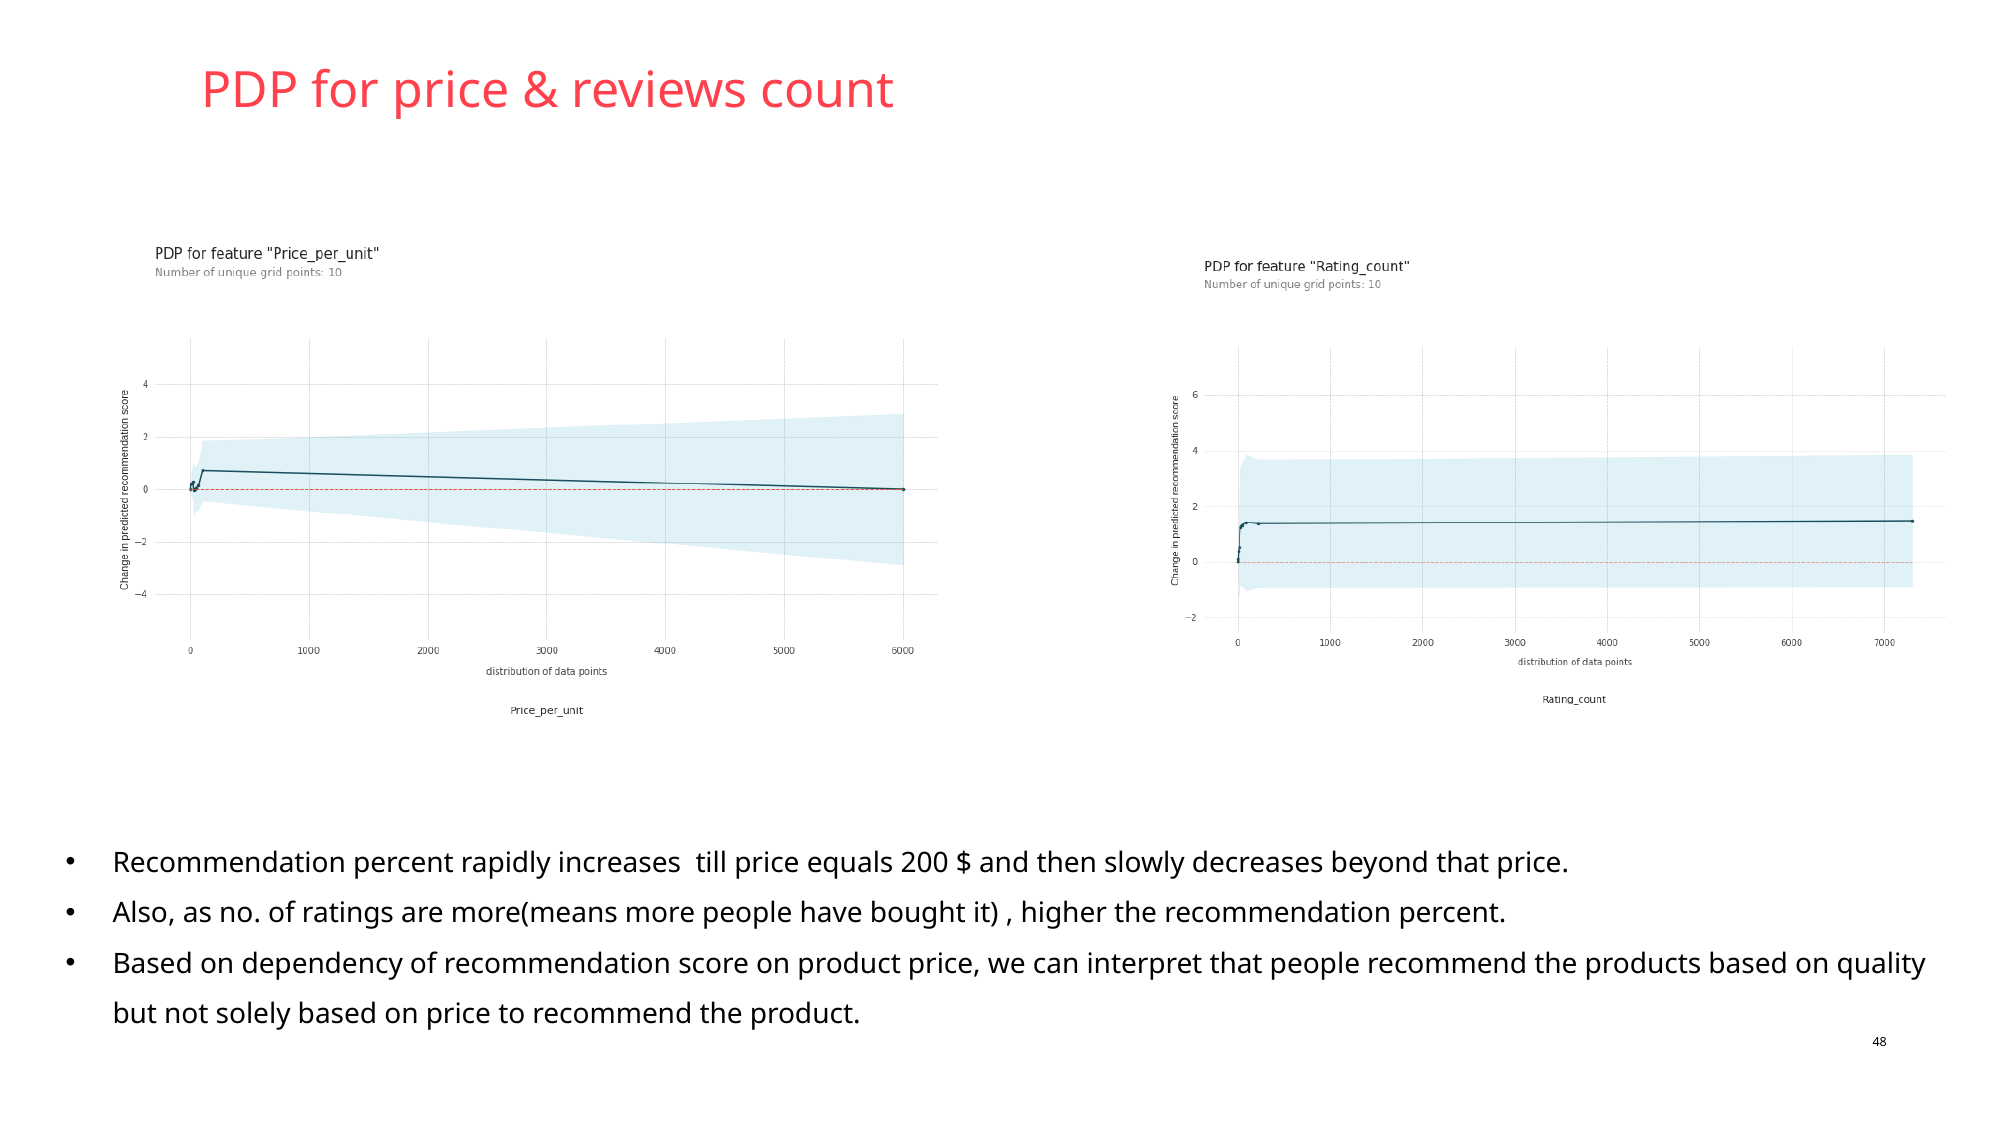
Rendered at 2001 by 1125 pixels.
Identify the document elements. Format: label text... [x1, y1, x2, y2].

picture [1161, 160, 1964, 767]
slide_number 48 [1841, 1035, 1887, 1051]
title PDP for price & reviews count [188, 51, 1963, 157]
picture [27, 155, 1040, 767]
list Recommendation percent rapidly increases till price equals 200 $ and then slowly decreases beyond that price. Also, as no. of ratings are more(means more people have bought it) , higher the recommendation percent. Based on dependency of recommendation score on product price, we can interpret that people recommend the products based on quality but not solely based on price to recommend the product. [28, 827, 1972, 1074]
